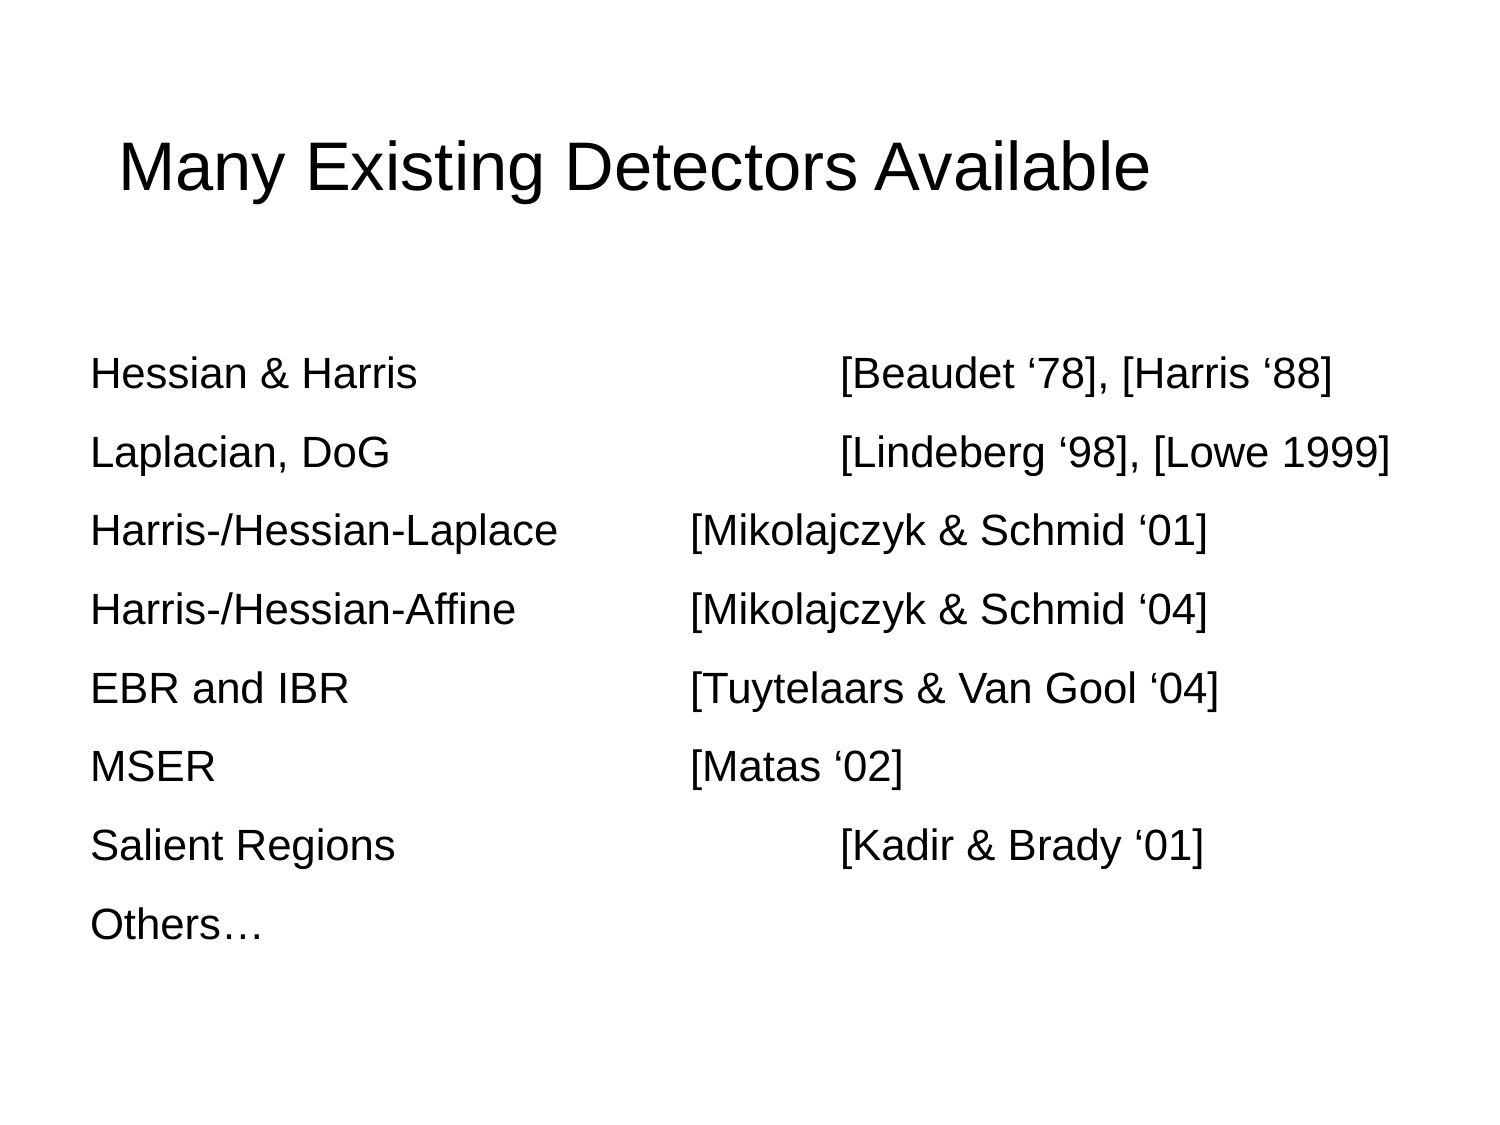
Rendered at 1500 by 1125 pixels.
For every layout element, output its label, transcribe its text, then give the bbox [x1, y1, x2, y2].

title Many Existing Detectors Available [103, 59, 1397, 250]
list Hessian & Harris [Beaudet ‘78], [Harris ‘88] Laplacian, DoG [Lindeberg ‘98], [Lowe 1999] Harris-/Hessian-Laplace [Mikolajczyk & Schmid ‘01] Harris-/Hessian-Affine [Mikolajczyk & Schmid ‘04] EBR and IBR [Tuytelaars & Van Gool ‘04] MSER [Matas ‘02] Salient Regions [Kadir & Brady ‘01] Others… [75, 250, 1500, 989]
